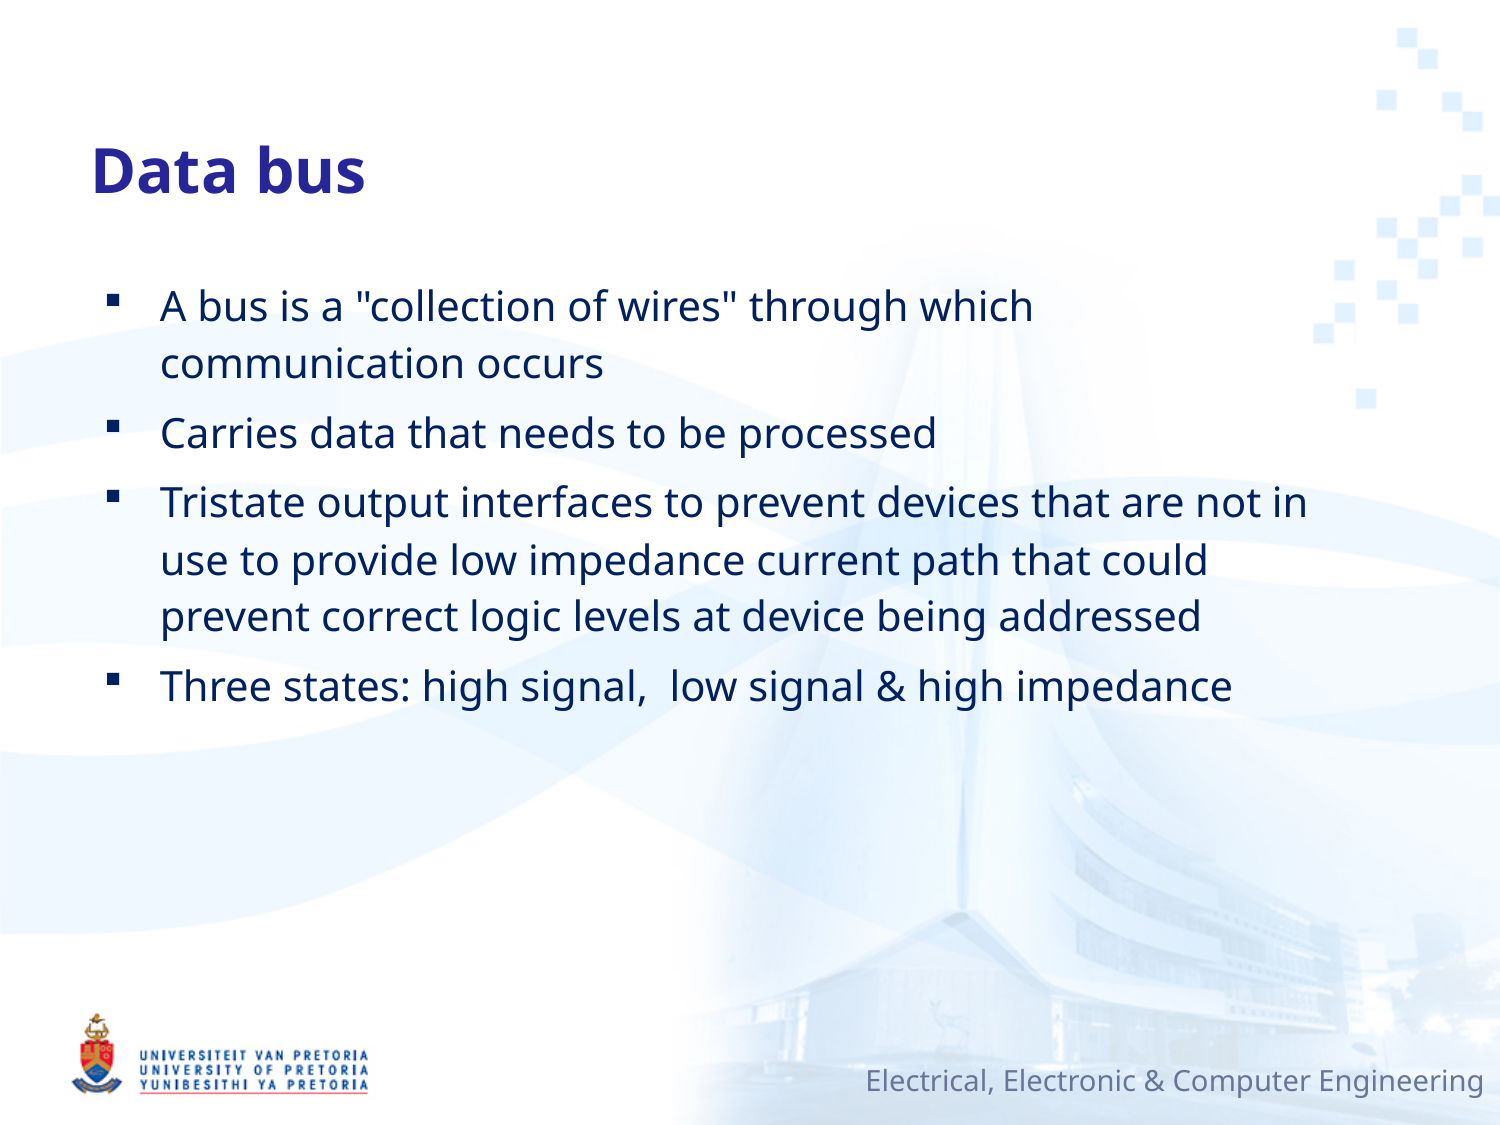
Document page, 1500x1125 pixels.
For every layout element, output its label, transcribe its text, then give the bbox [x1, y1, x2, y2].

list A bus is a "collection of wires" through which communication occurs Carries data that needs to be processed Tristate output interfaces to prevent devices that are not in use to provide low impedance current path that could prevent correct logic levels at device being addressed Three states: high signal, low signal & high impedance [88, 265, 1364, 941]
title Data bus [75, 75, 1350, 263]
picture [0, 0, 1500, 1125]
